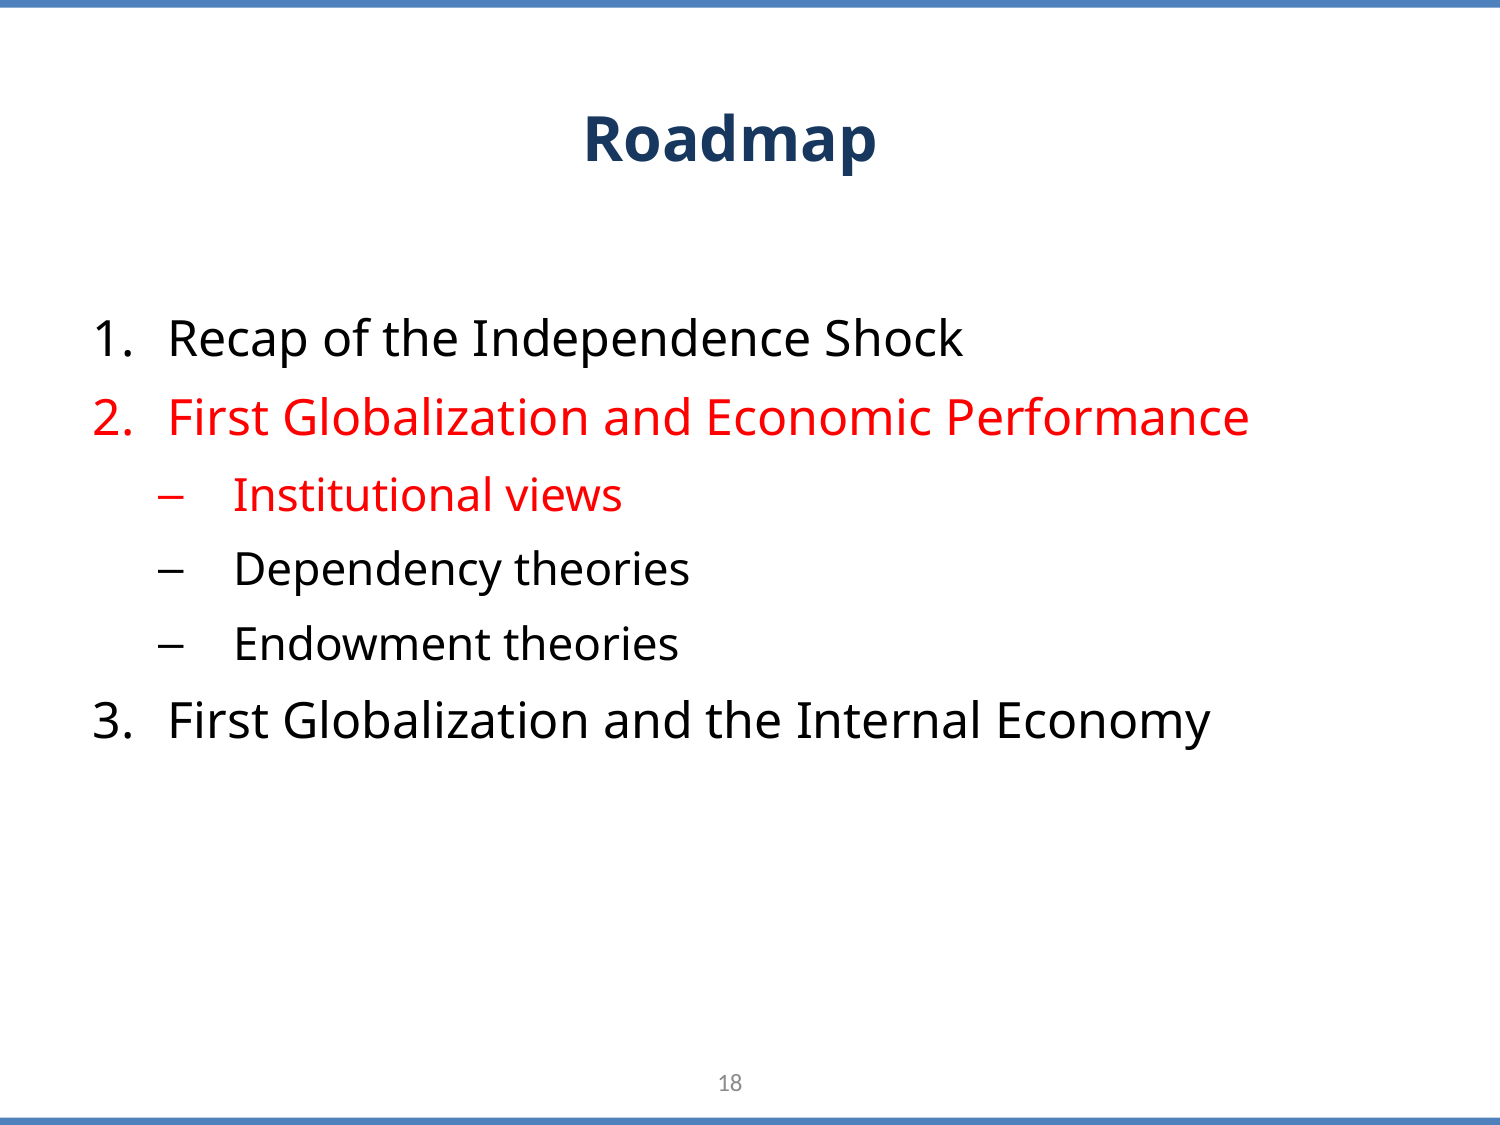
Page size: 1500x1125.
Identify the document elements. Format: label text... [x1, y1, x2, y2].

title Roadmap [55, 75, 1406, 197]
slide_number 18 [690, 1050, 770, 1117]
list Recap of the Independence Shock First Globalization and Economic Performance Institutional views Dependency theories Endowment theories First Globalization and the Internal Economy [77, 305, 1428, 1050]
